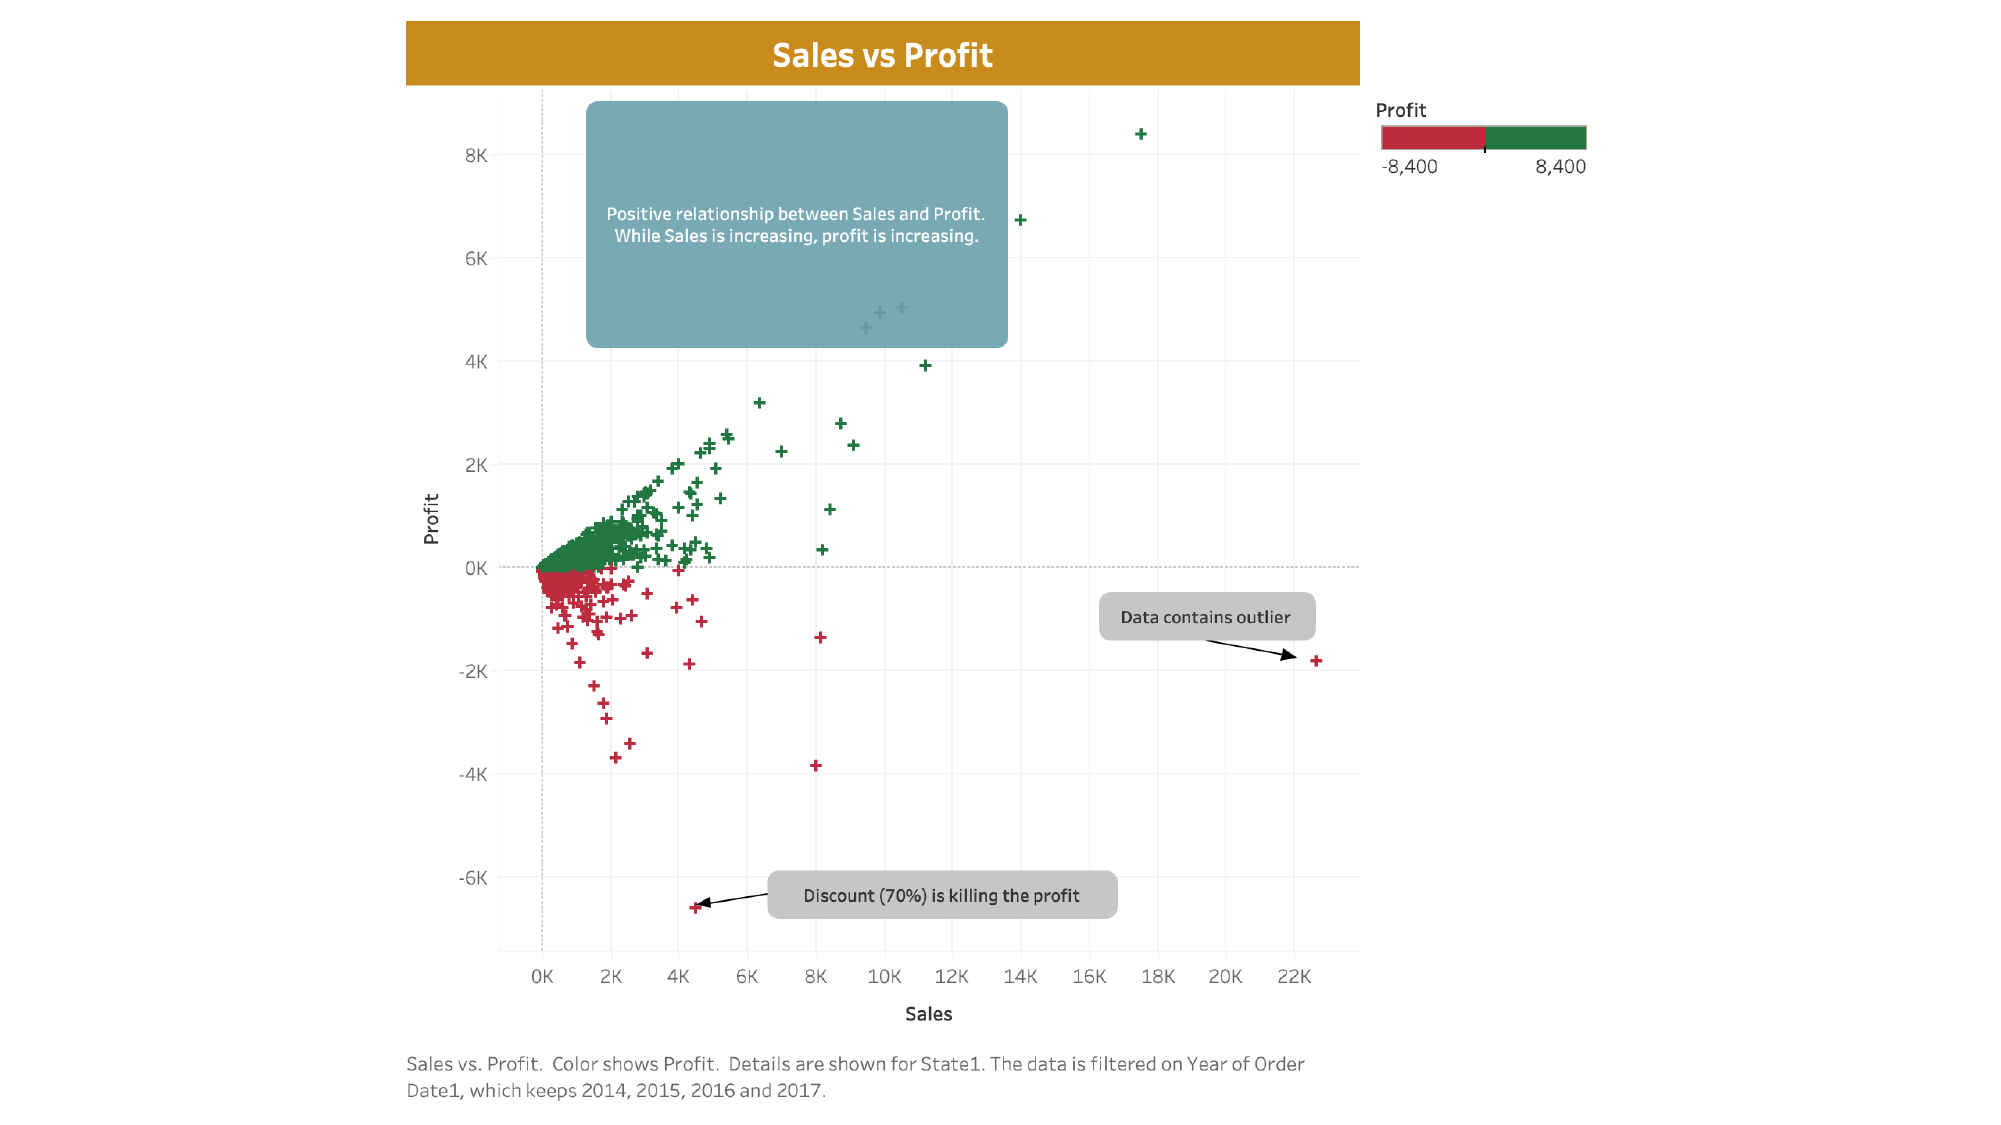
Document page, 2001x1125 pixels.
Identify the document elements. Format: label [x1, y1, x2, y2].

picture [406, 21, 1594, 1104]
